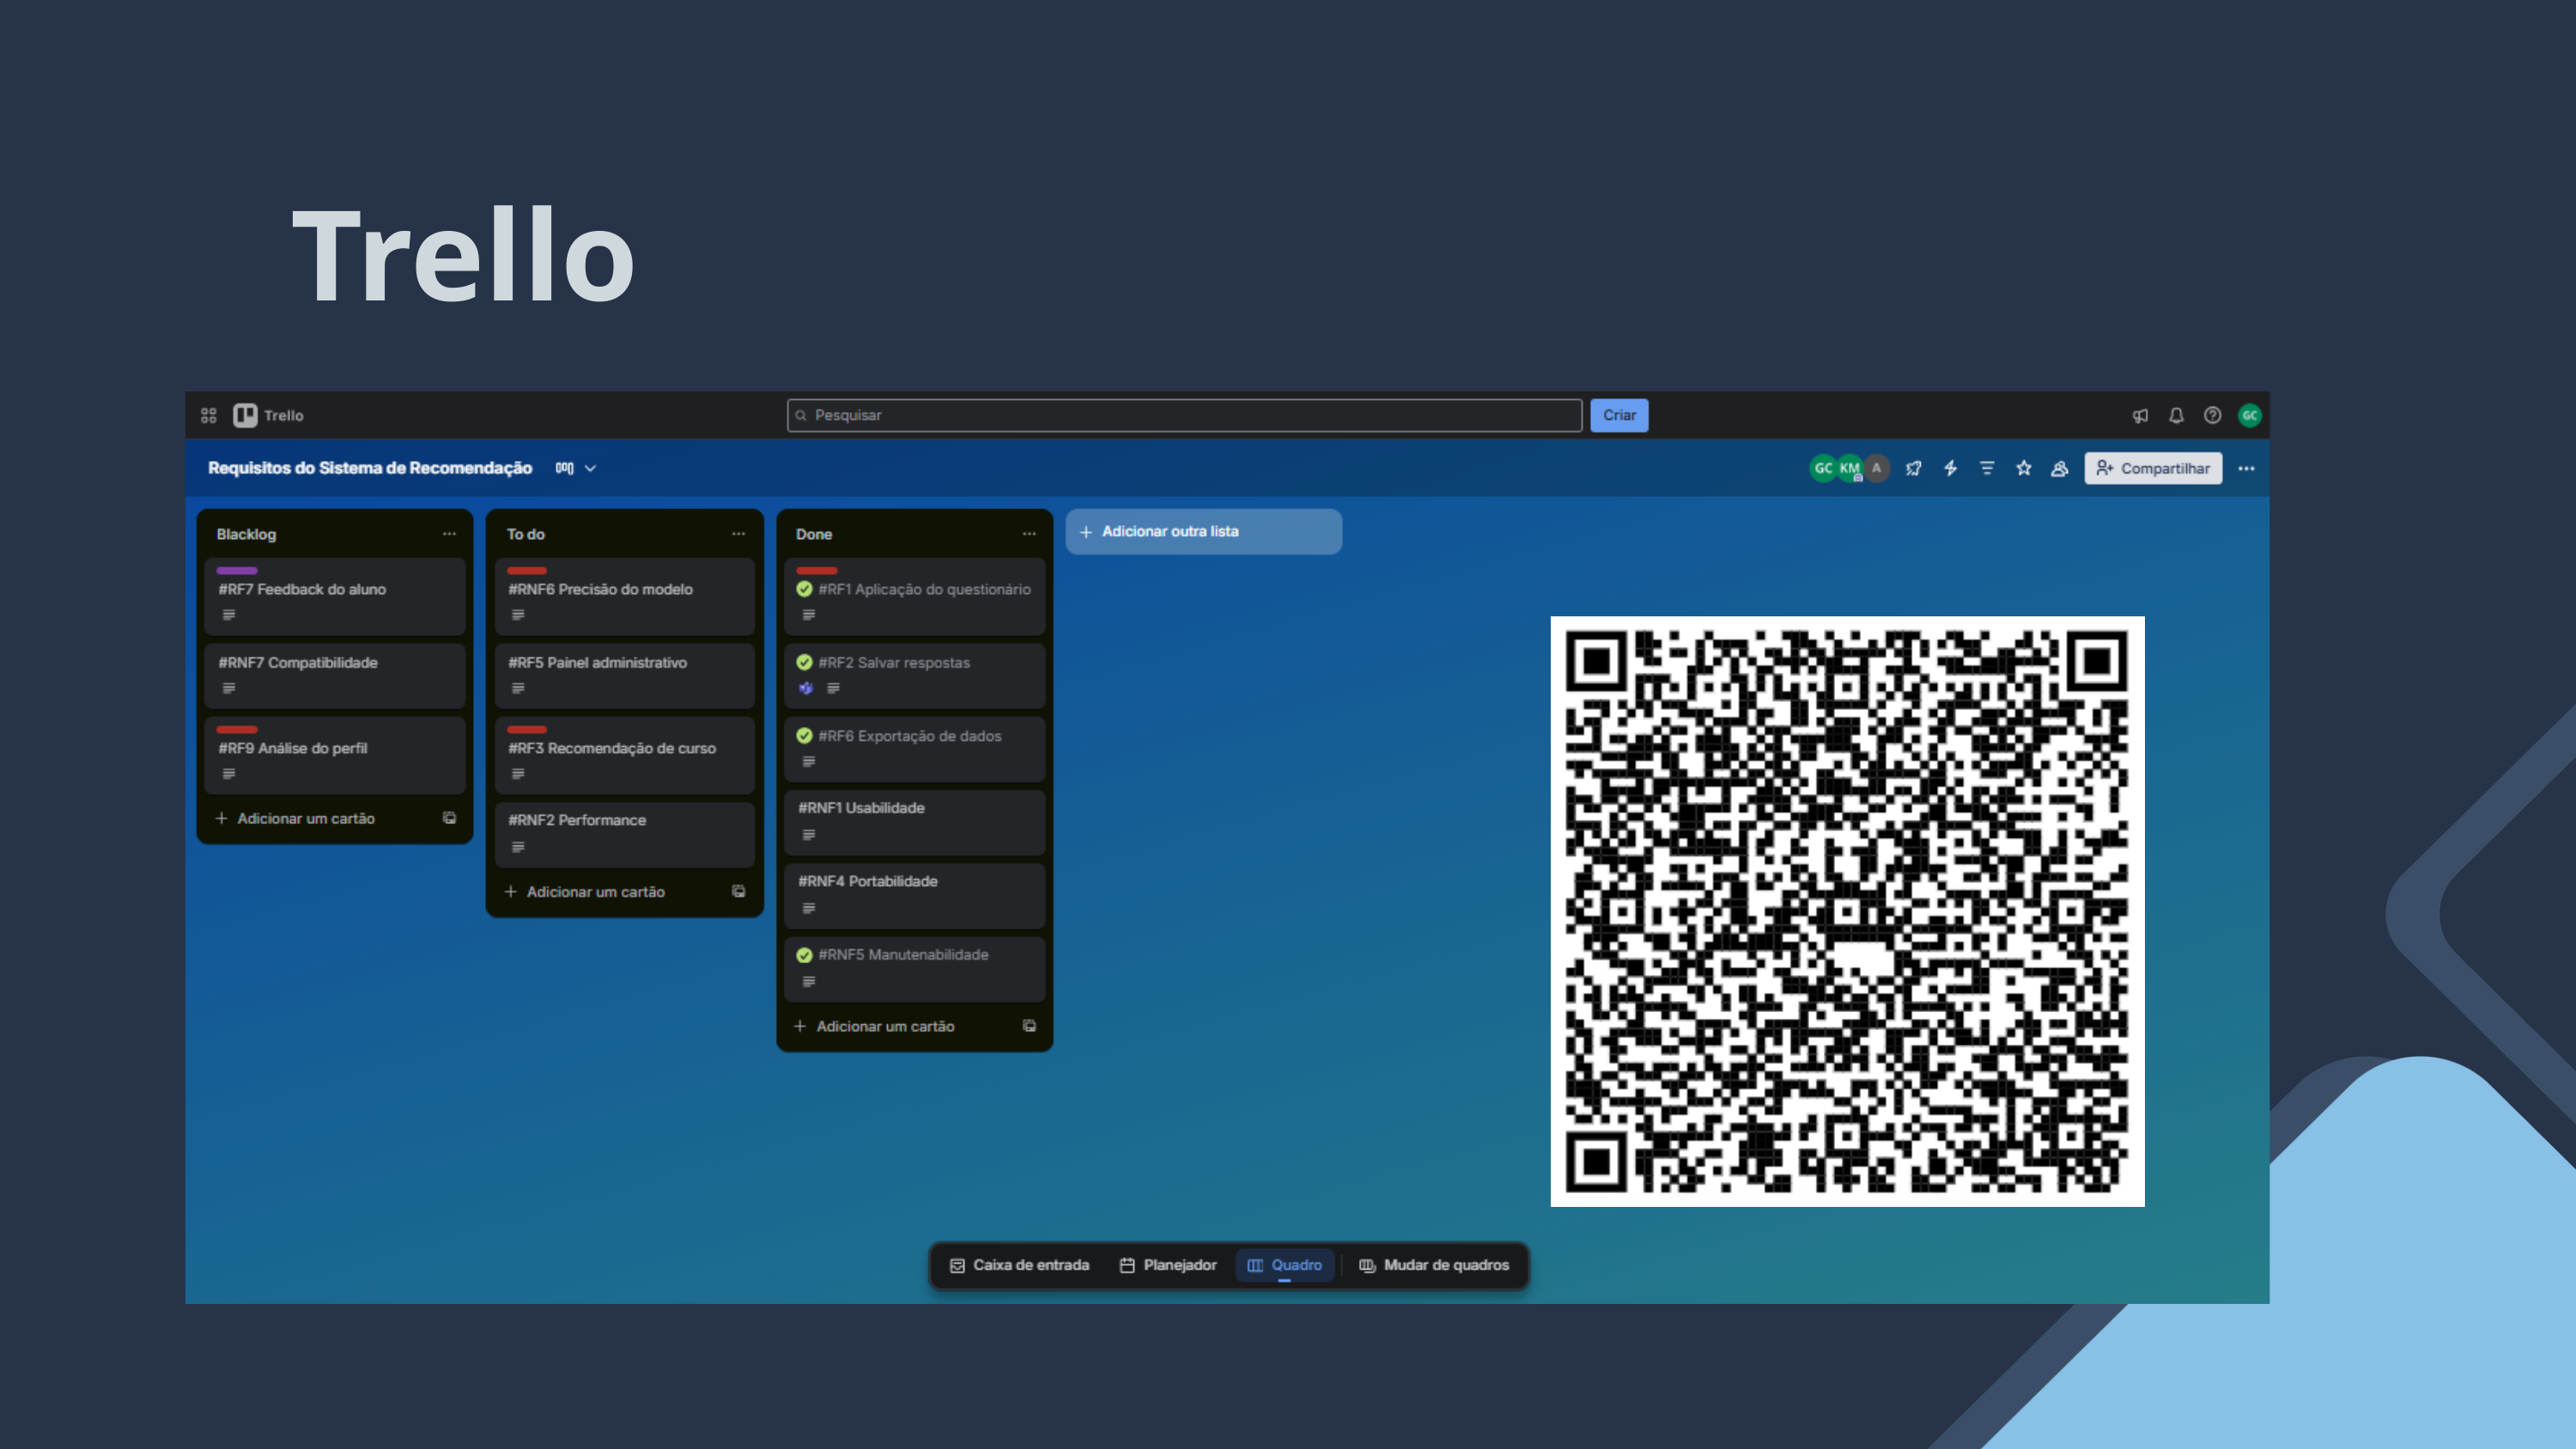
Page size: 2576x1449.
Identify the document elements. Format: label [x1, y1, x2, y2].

text_box [0, 0, 2576, 1449]
